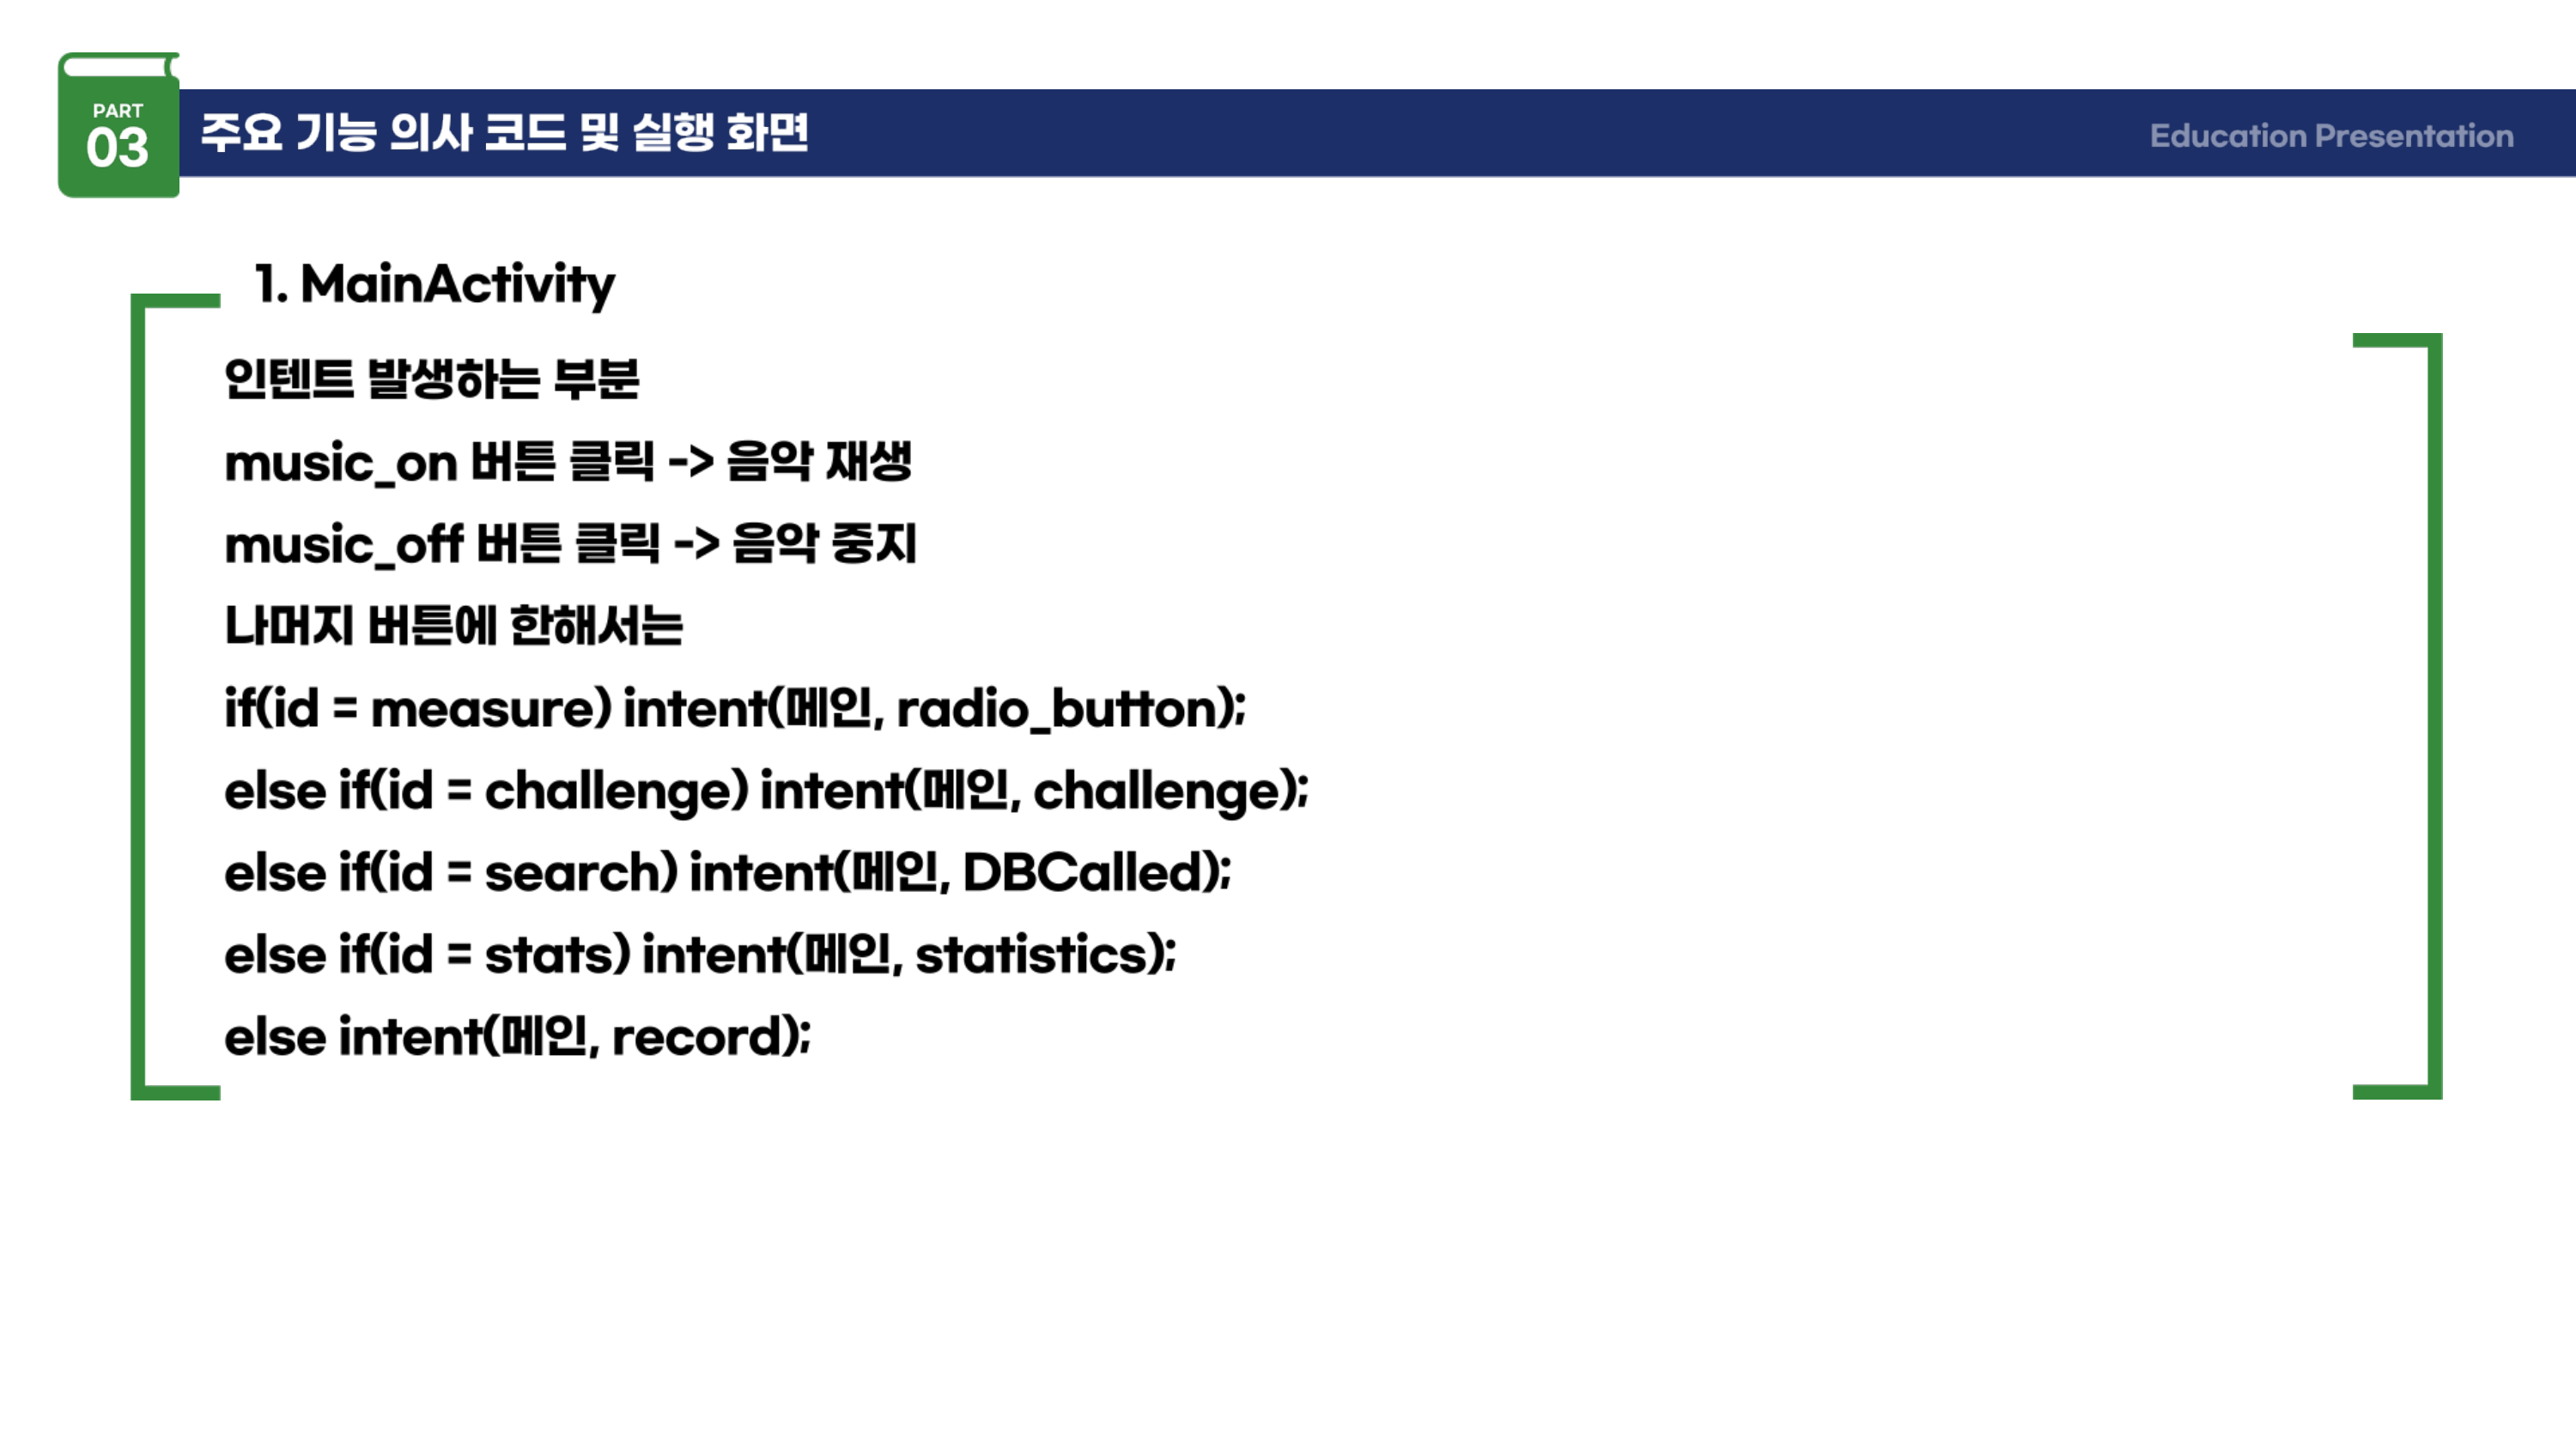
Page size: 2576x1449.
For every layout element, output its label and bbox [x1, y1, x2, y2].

picture [2129, 114, 2530, 173]
picture [217, 344, 1334, 1095]
text_box [2353, 332, 2443, 1100]
text_box [184, 89, 2576, 178]
text_box [58, 52, 179, 198]
picture [77, 98, 173, 209]
text_box [131, 294, 222, 1100]
picture [247, 248, 639, 343]
picture [192, 99, 831, 189]
